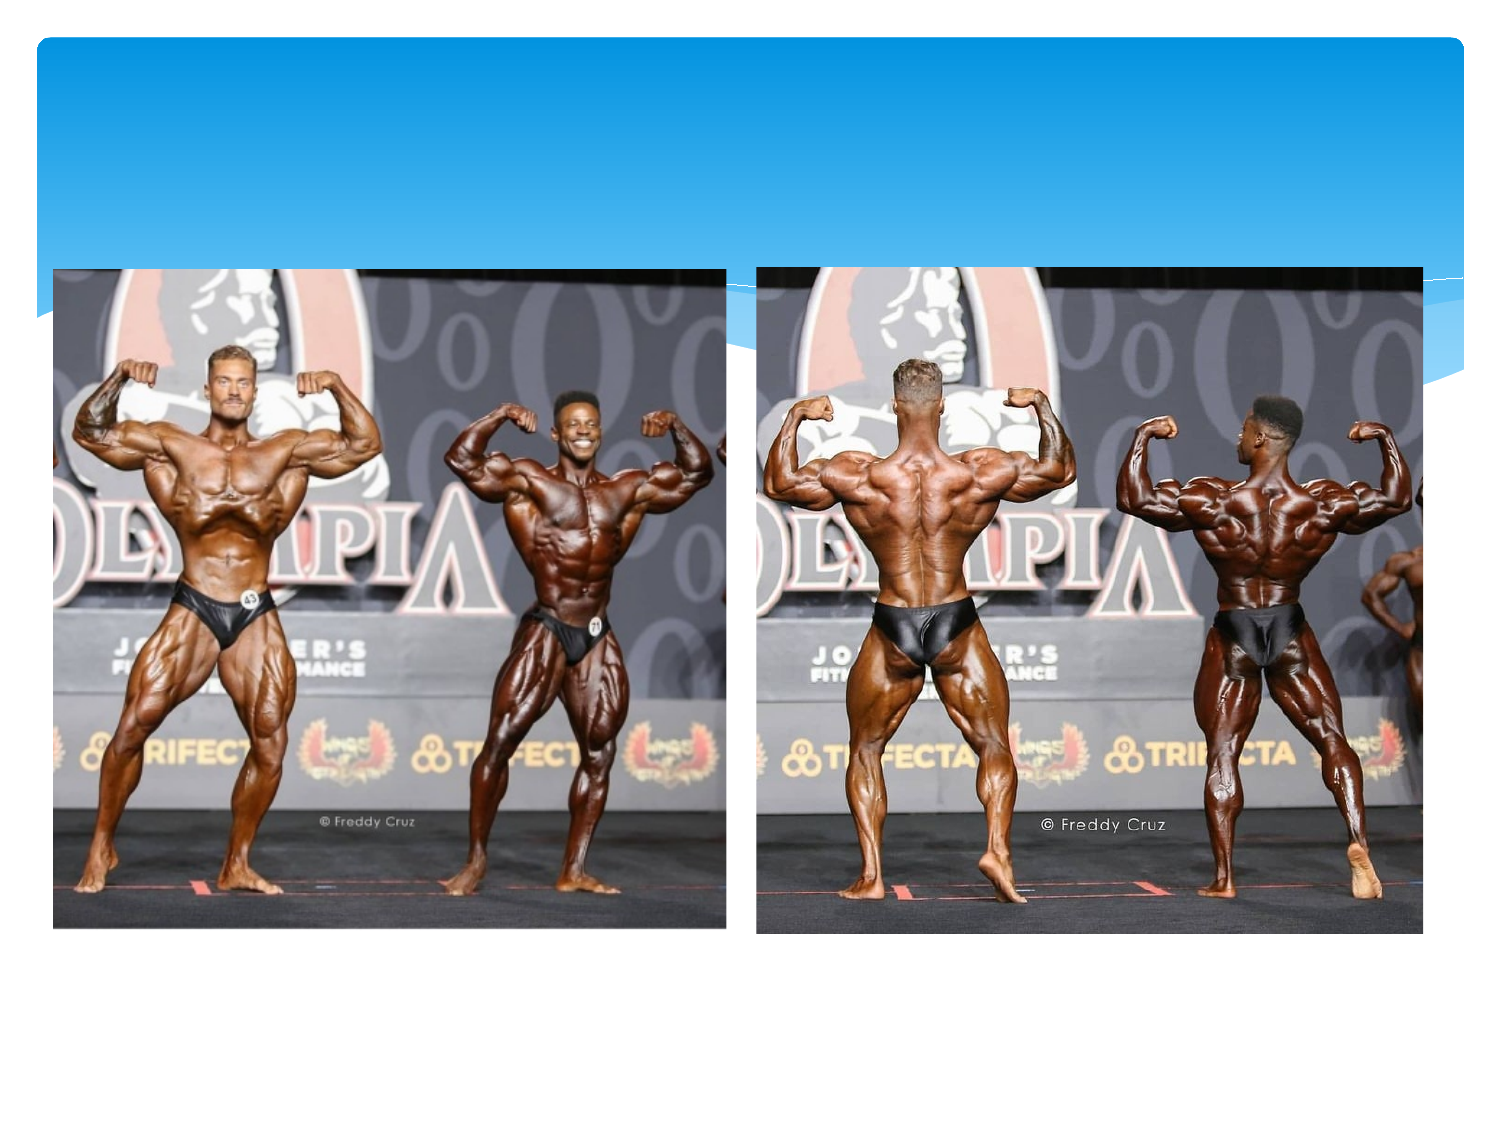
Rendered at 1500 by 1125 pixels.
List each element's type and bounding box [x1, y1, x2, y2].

picture [755, 267, 1424, 941]
list [52, 268, 727, 933]
